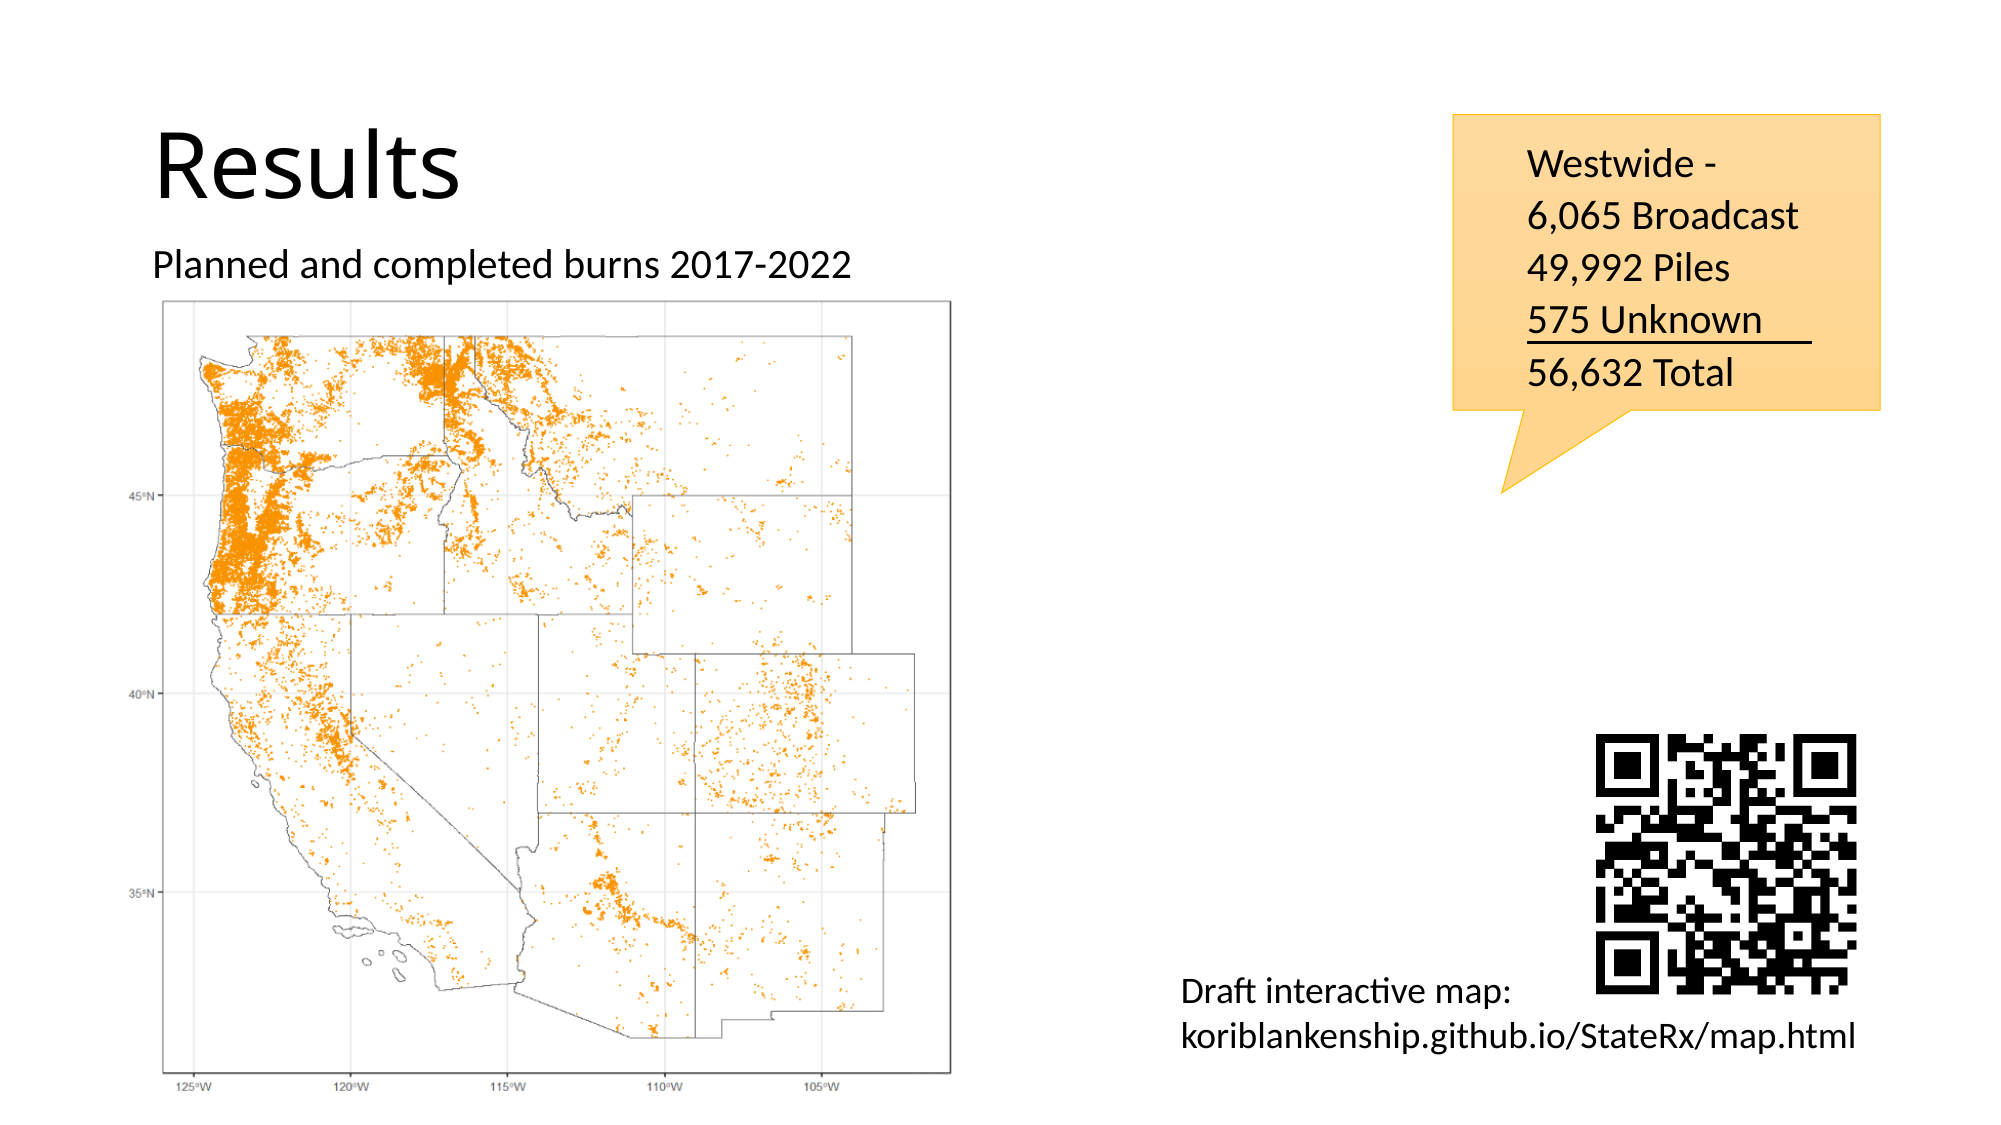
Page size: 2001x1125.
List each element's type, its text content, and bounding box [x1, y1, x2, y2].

text_box Draft interactive map: koriblankenship.github.io/StateRx/map.html [1166, 958, 1894, 1064]
picture [1578, 716, 1874, 1013]
picture [123, 289, 959, 1097]
title Results [137, 59, 1863, 278]
list Planned and completed burns 2017-2022 [137, 235, 1147, 320]
text_box [1452, 114, 1881, 495]
text_box Westwide - 6,065 Broadcast 49,992 Piles 575 Unknown 56,632 Total [1512, 126, 1827, 402]
